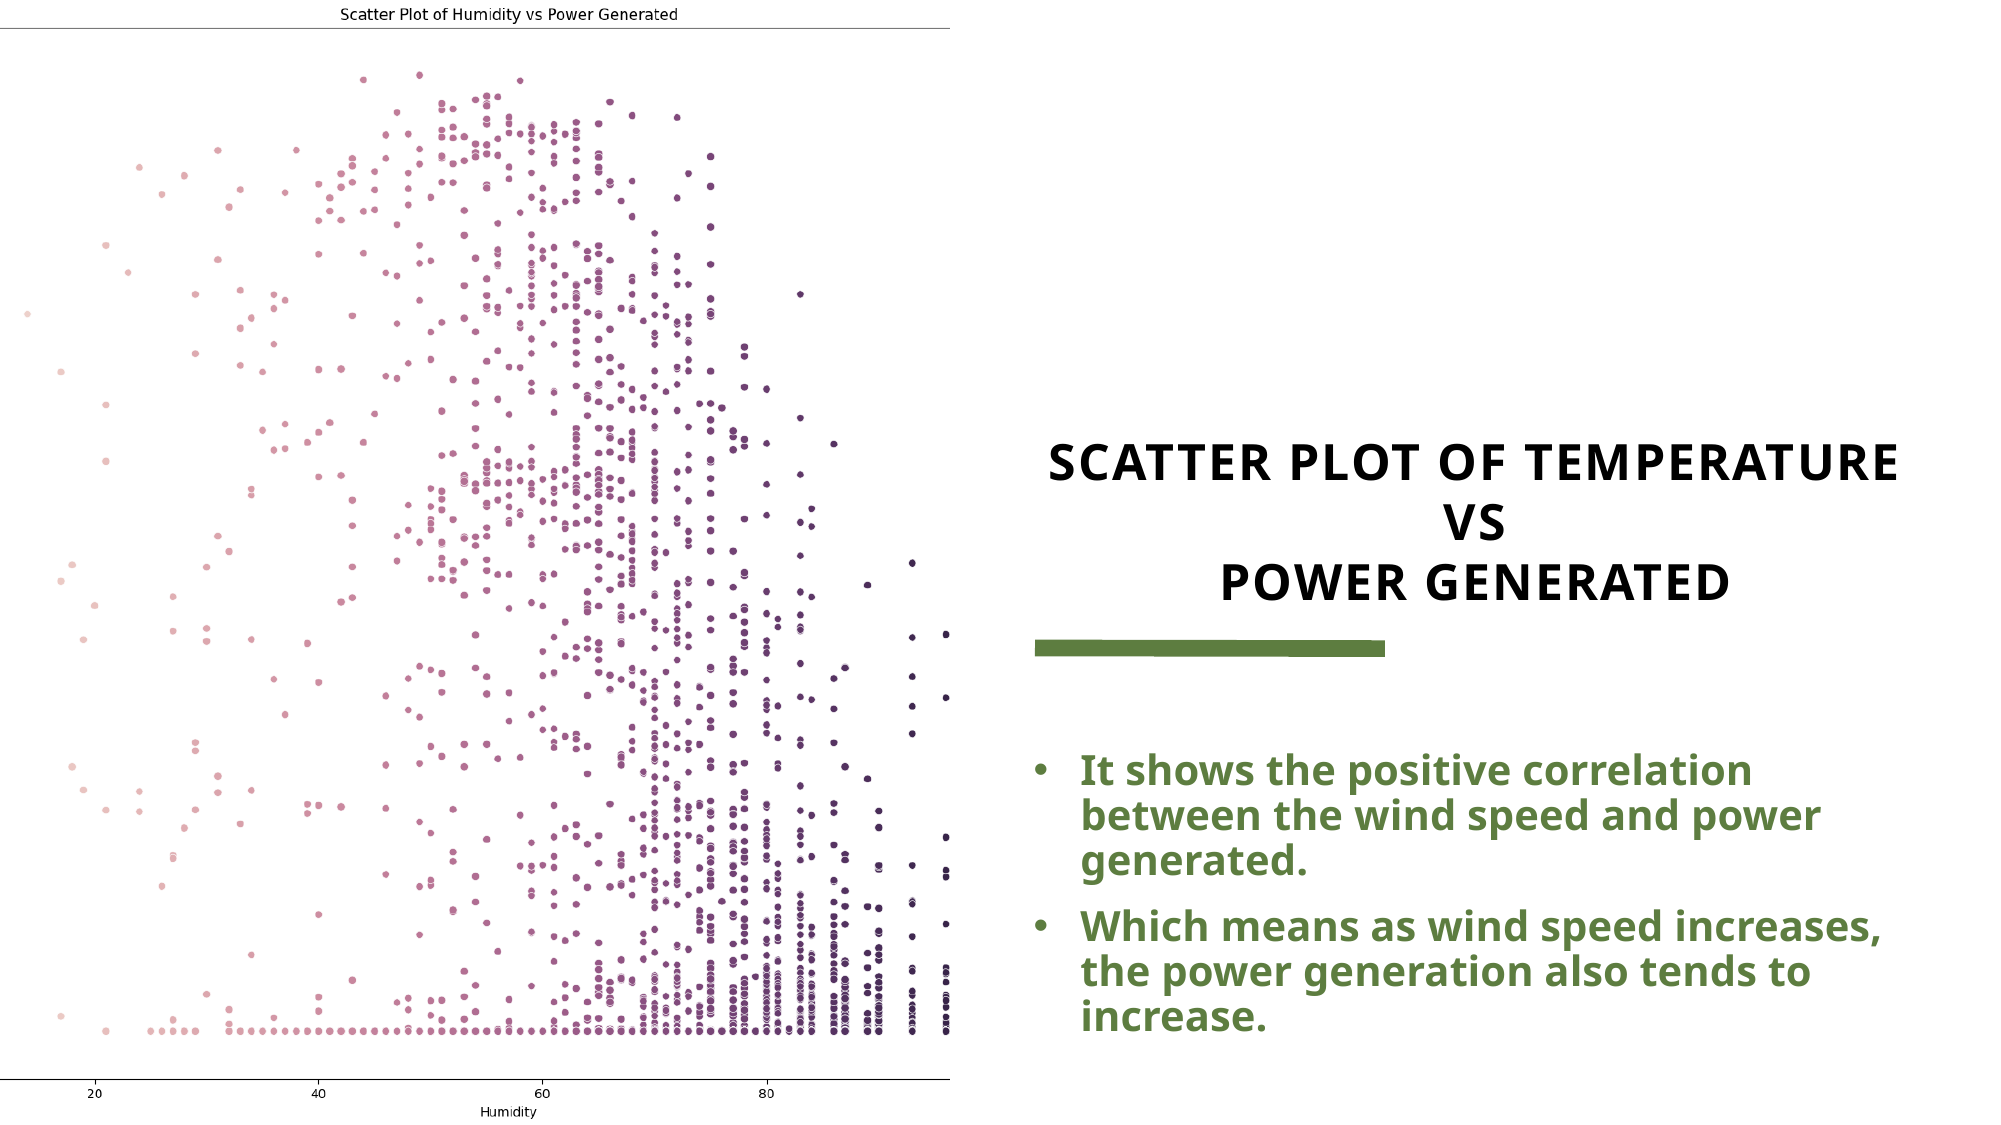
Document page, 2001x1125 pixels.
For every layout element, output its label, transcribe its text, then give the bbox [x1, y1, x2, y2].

title SCATTER PLOT OF TEMPERATURE VS POWER GENERATED [1033, 70, 1934, 611]
list It shows the positive correlation between the wind speed and power generated. Which means as wind speed increases, the power generation also tends to increase. [1033, 749, 1934, 1020]
picture [0, 0, 950, 1125]
